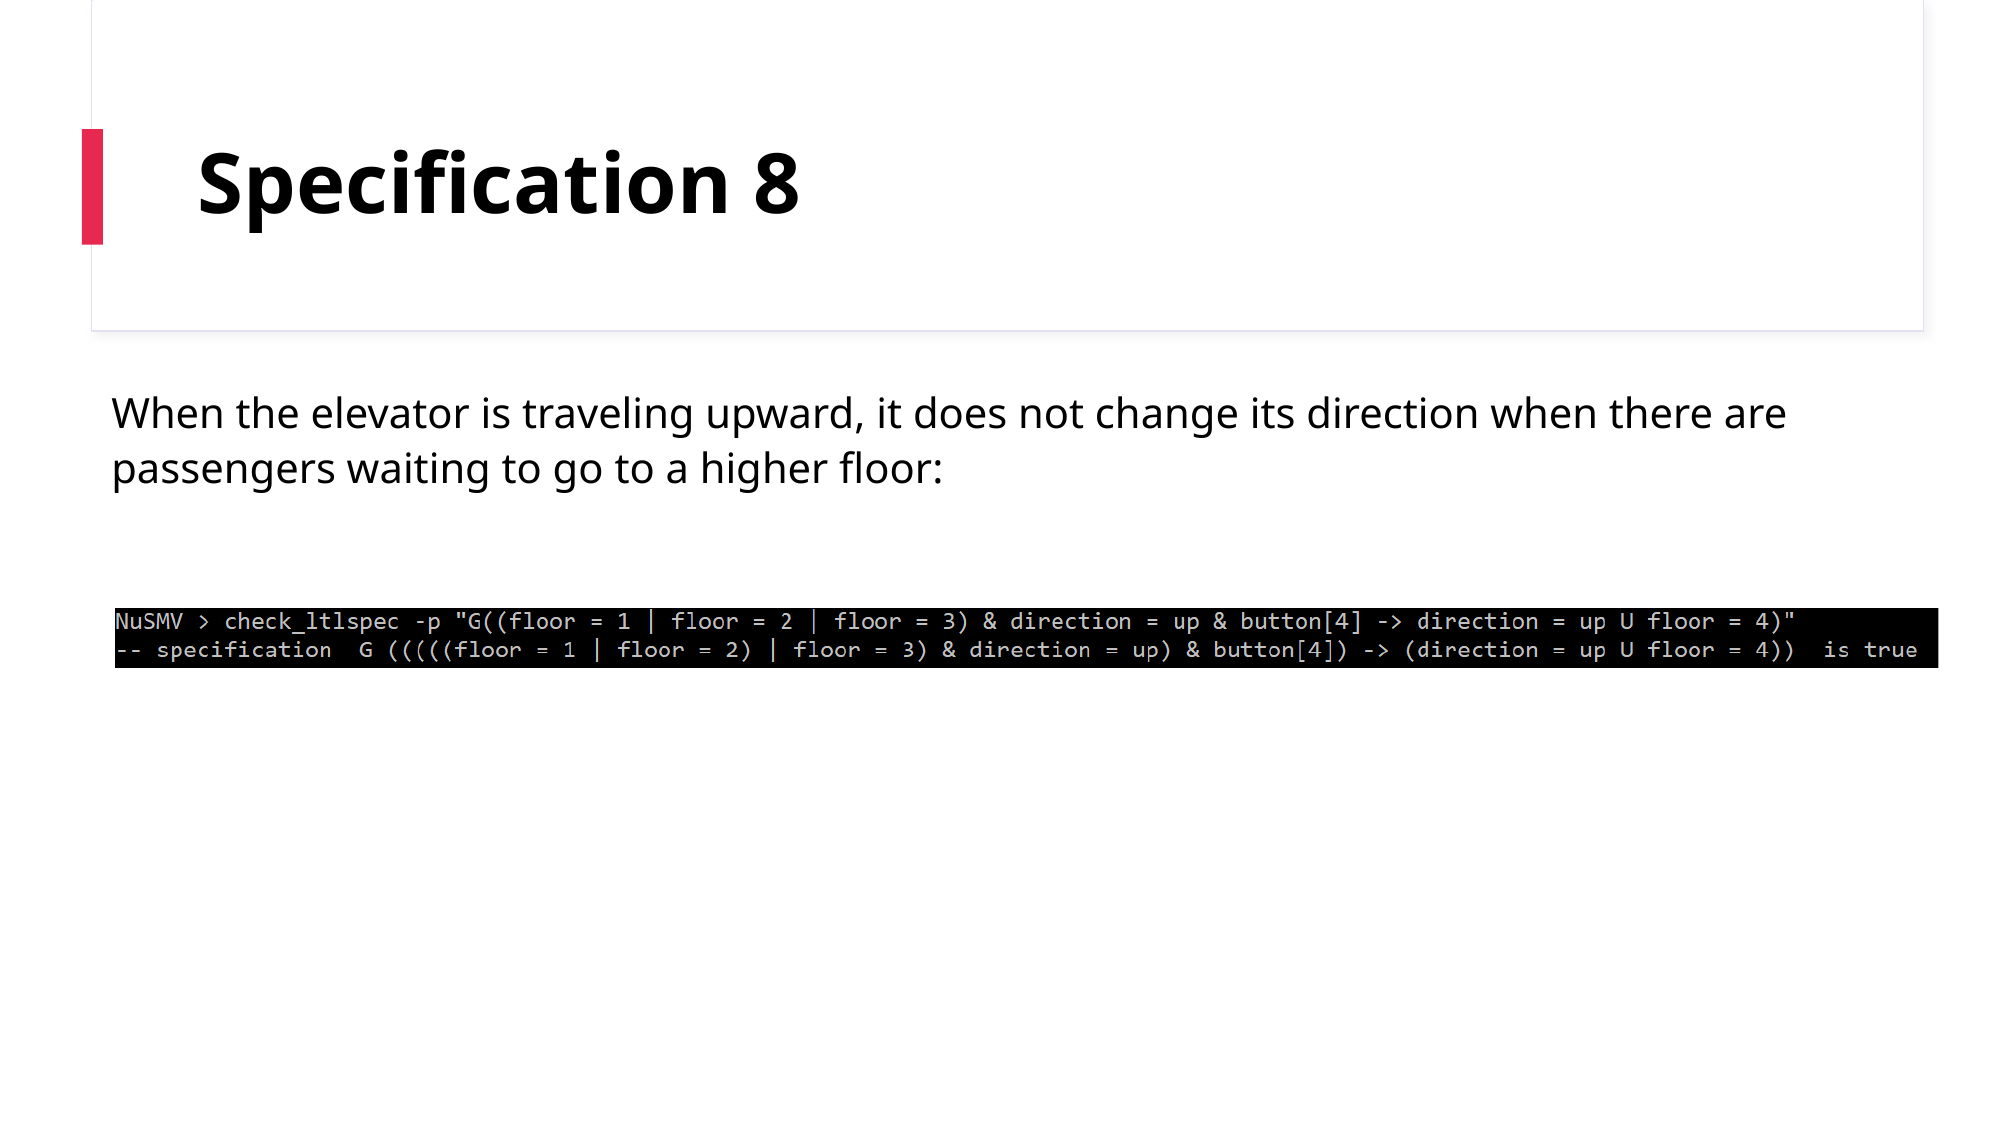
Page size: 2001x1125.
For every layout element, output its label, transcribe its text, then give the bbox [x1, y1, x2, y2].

picture [115, 608, 1939, 668]
title Specification 8 [183, 90, 1851, 284]
